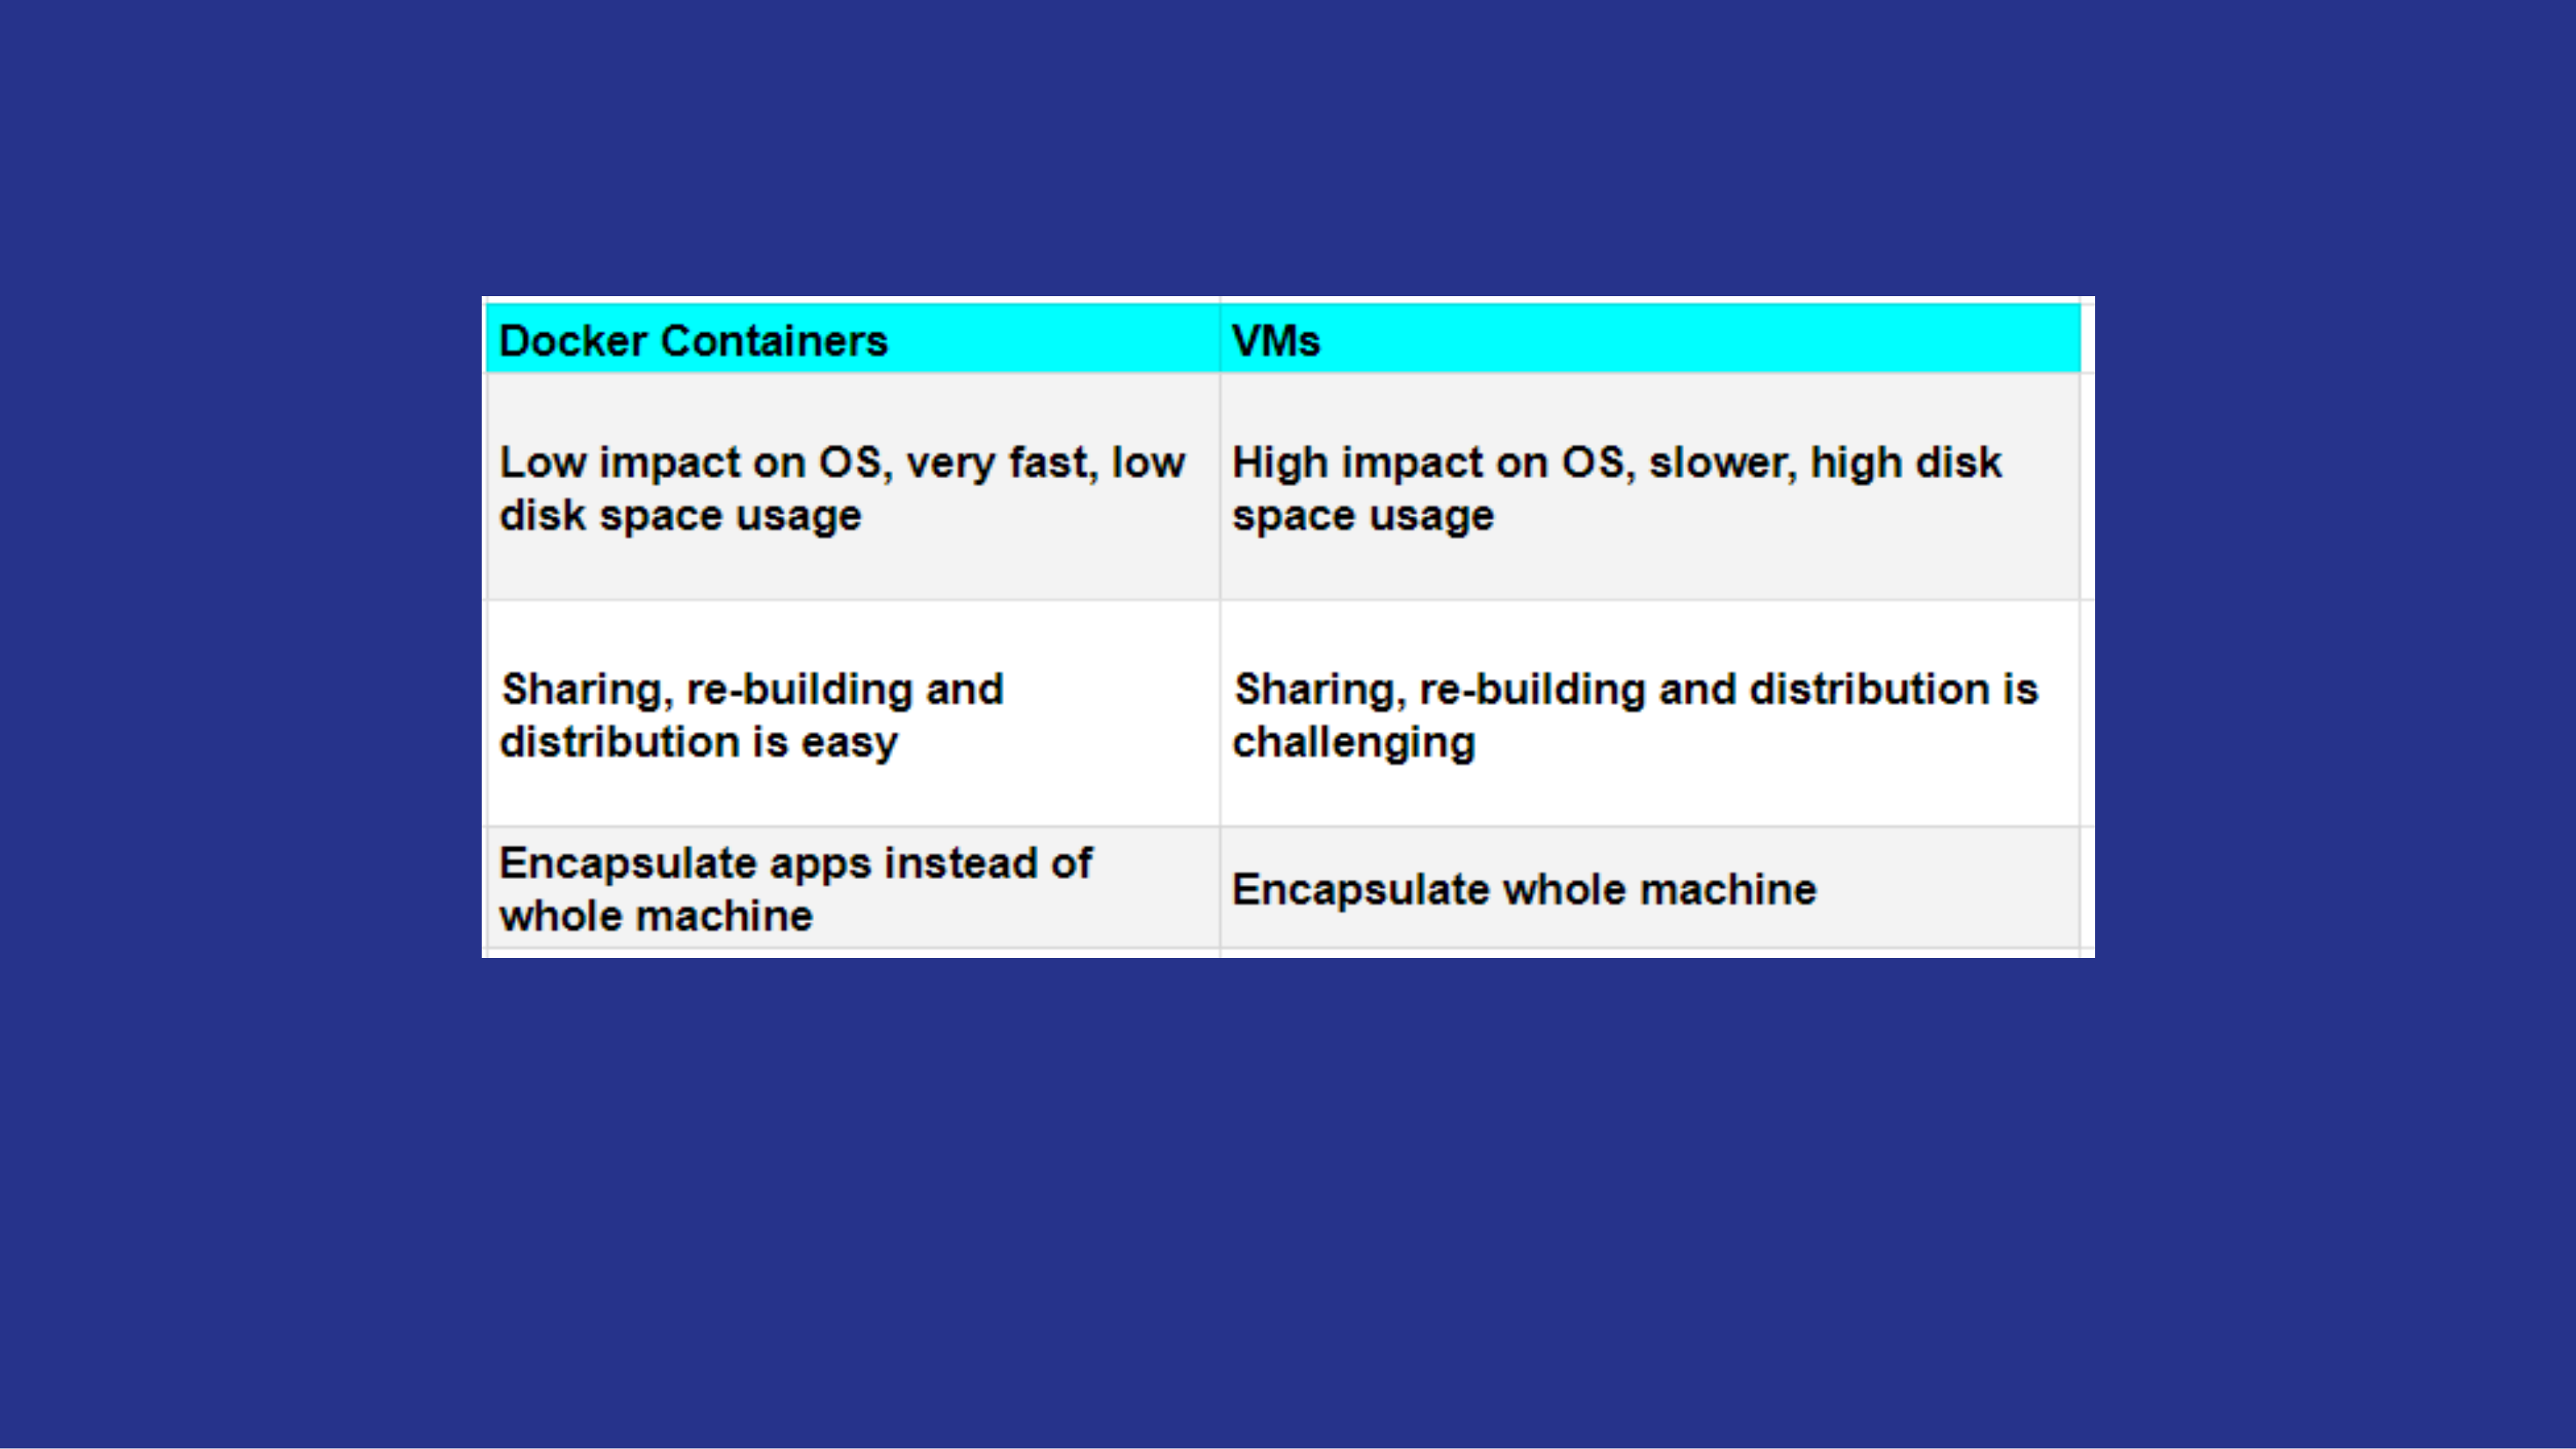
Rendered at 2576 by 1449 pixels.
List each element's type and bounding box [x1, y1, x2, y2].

picture [481, 296, 2095, 959]
